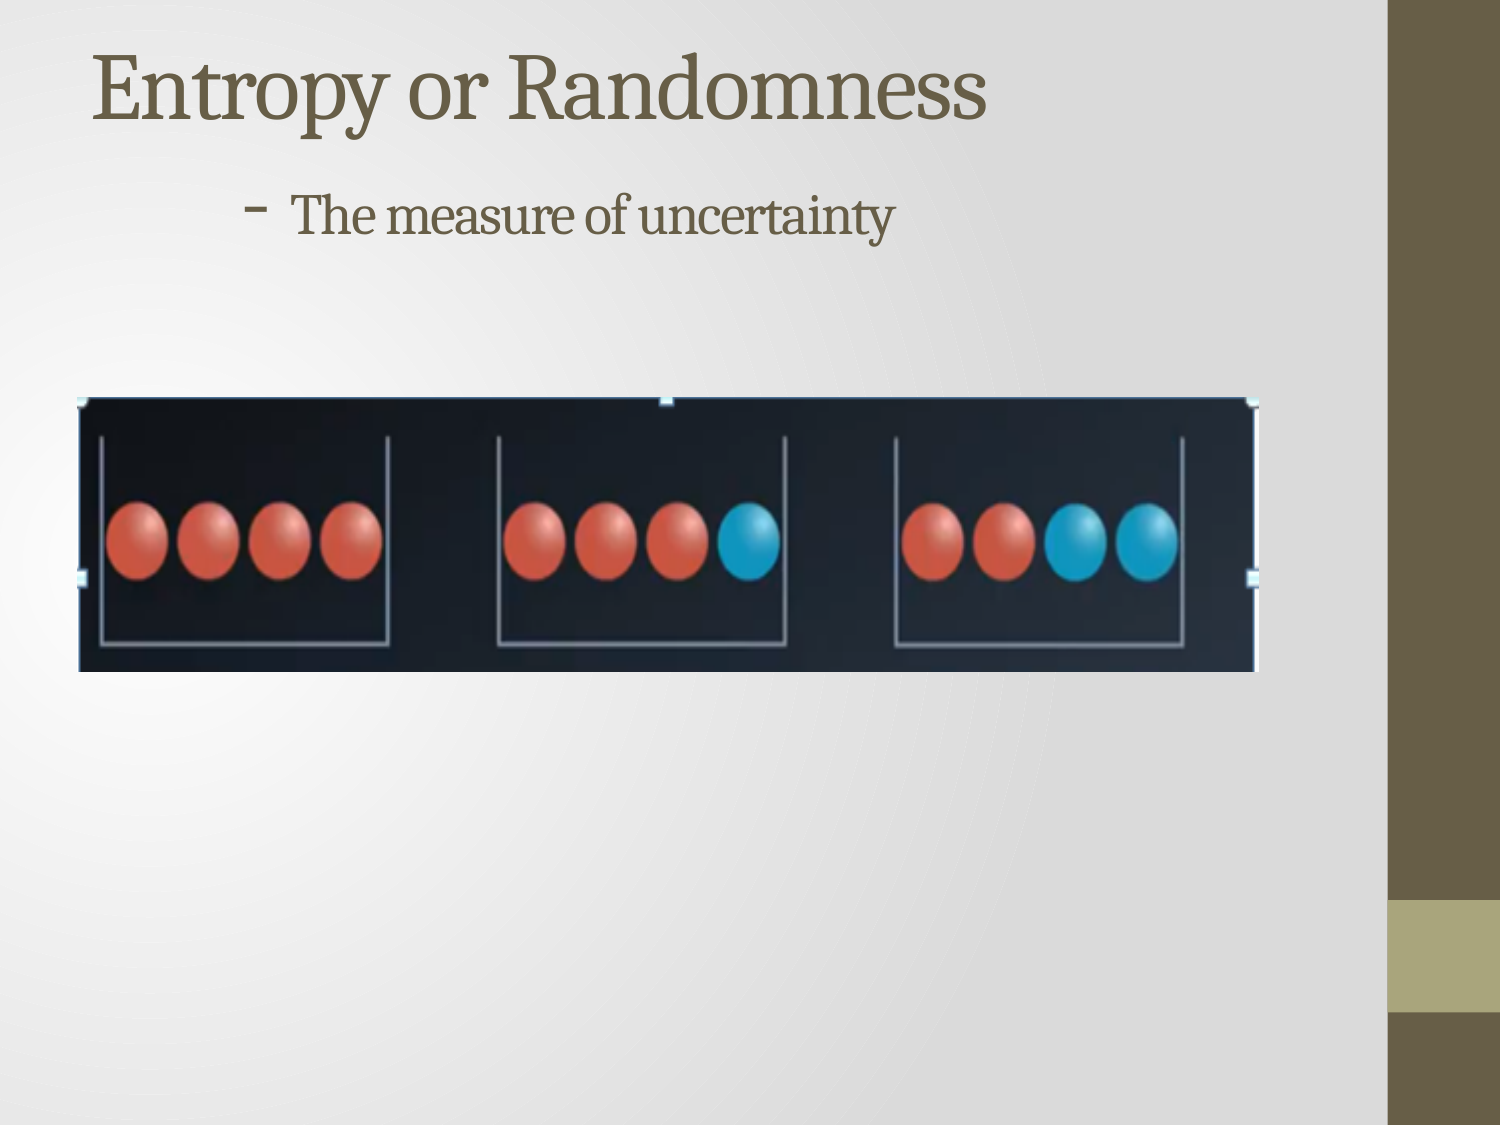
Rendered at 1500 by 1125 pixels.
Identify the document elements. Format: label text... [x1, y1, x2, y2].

list [75, 262, 1325, 1050]
picture [76, 396, 1259, 673]
title Entropy or Randomness - The measure of uncertainty [75, 45, 1325, 233]
